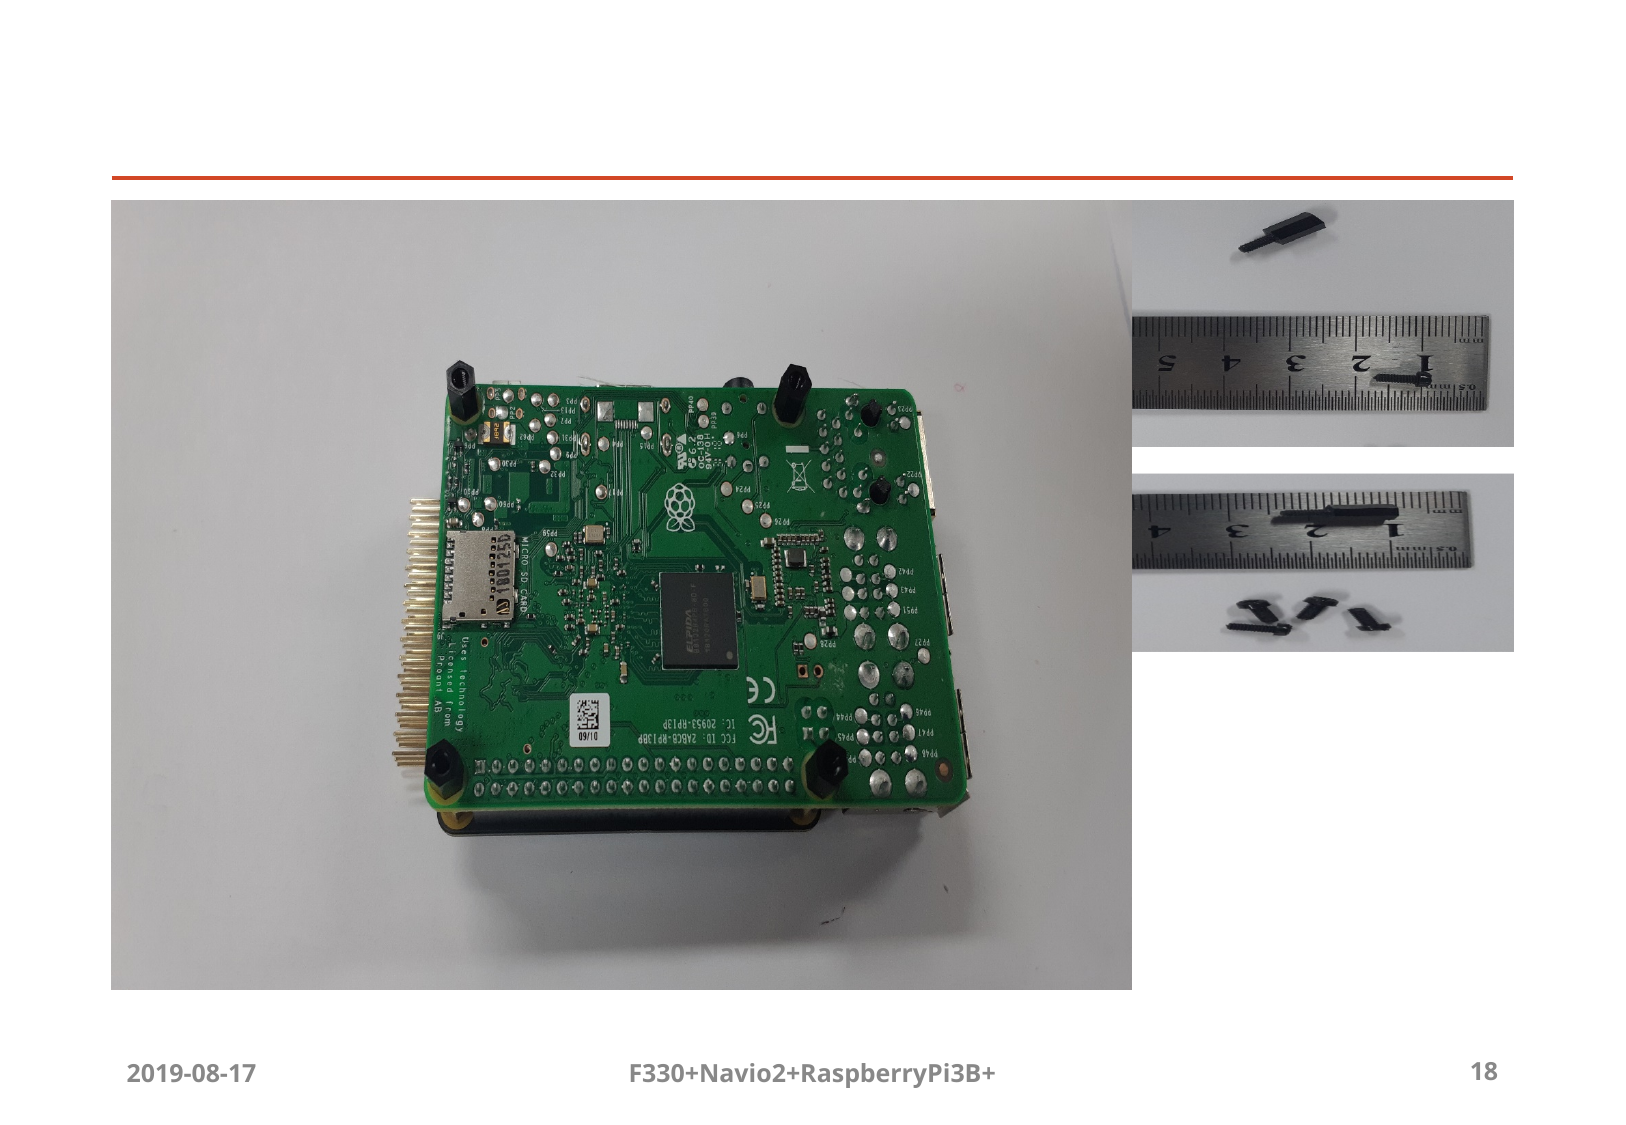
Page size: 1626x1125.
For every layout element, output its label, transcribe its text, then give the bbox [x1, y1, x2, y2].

picture [1132, 473, 1514, 653]
slide_number ‹#› [1433, 1042, 1514, 1103]
picture [1132, 200, 1514, 447]
footer F330+Navio2+RaspberryPi3B+ [538, 1042, 1087, 1103]
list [111, 200, 1132, 990]
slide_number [111, 1042, 303, 1103]
